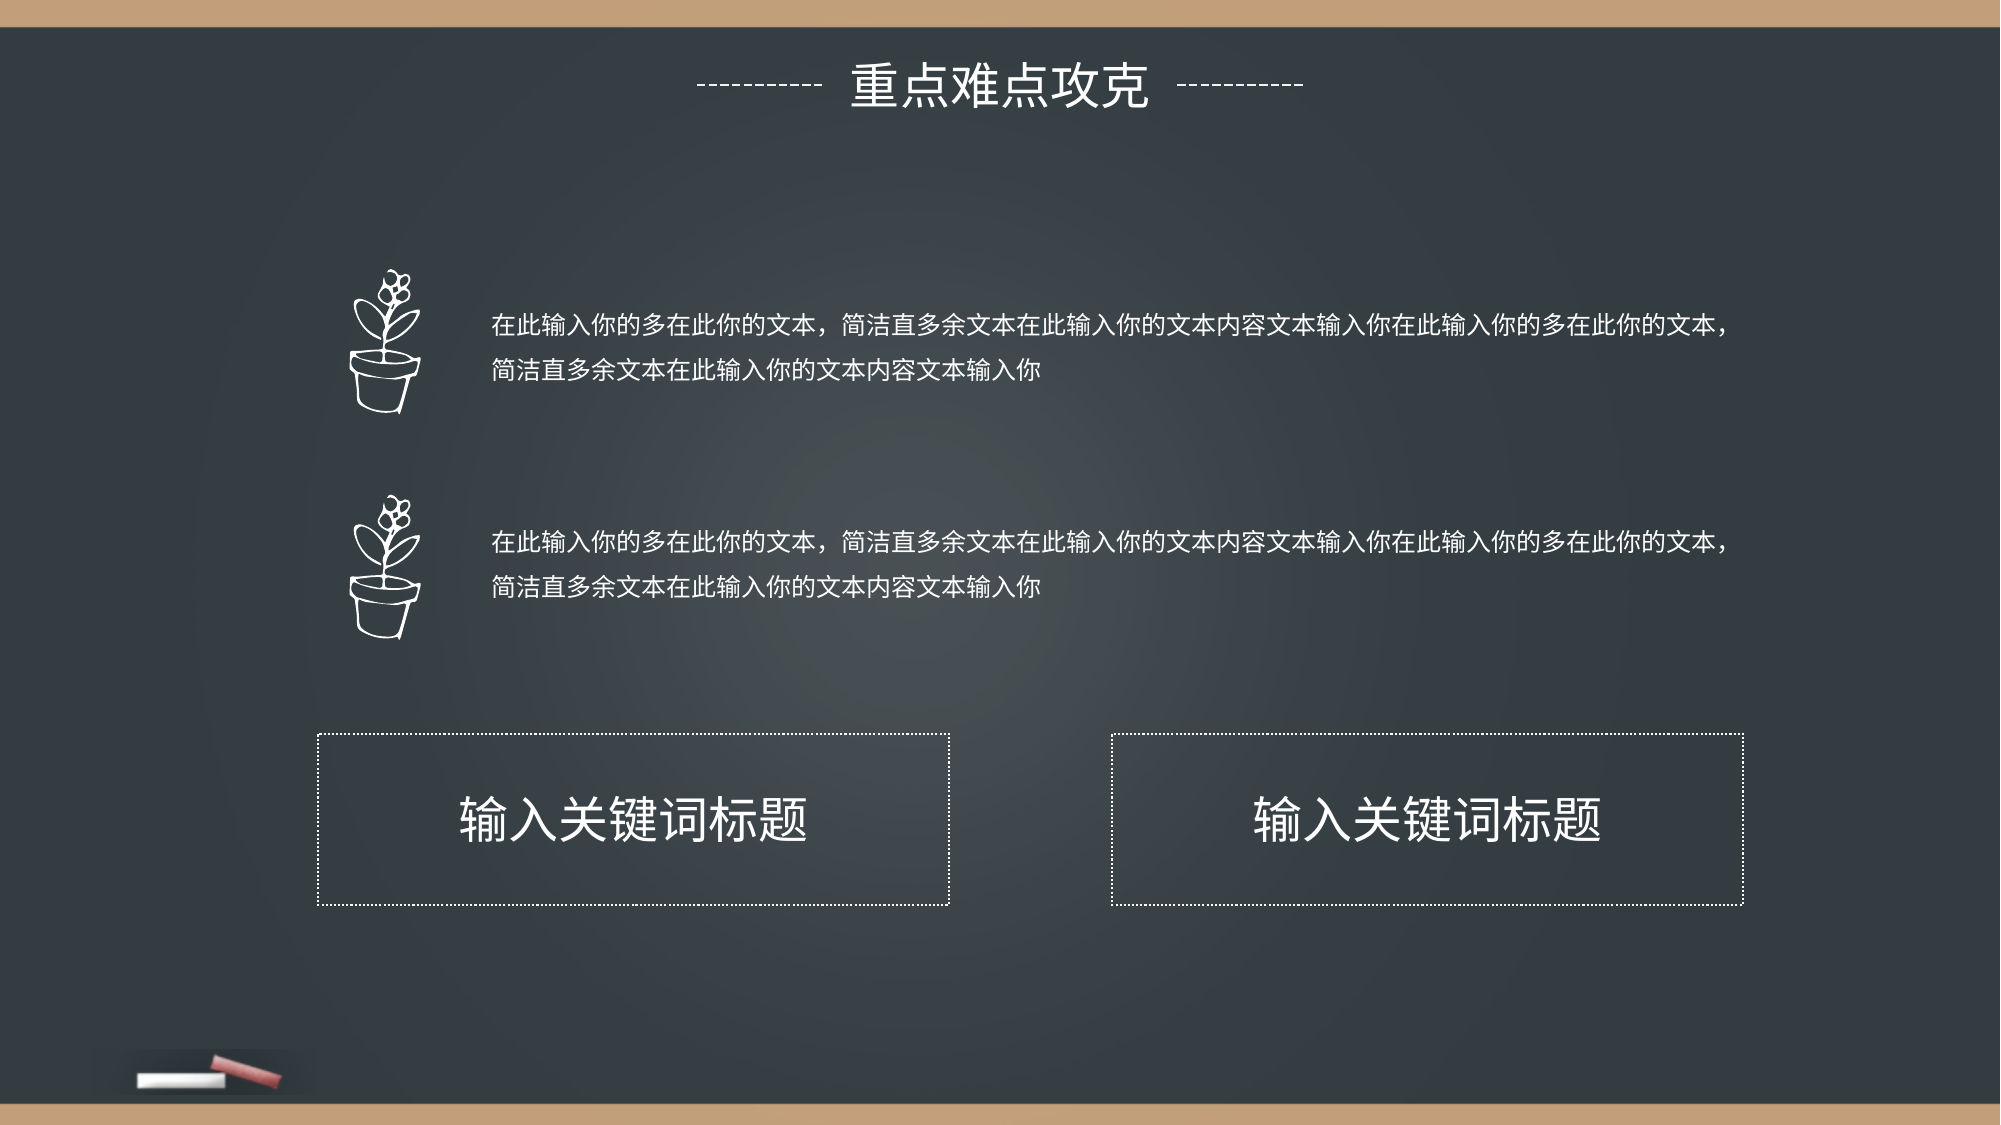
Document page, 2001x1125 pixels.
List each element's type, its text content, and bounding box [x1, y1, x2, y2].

text_box 在此输入你的多在此你的文本，简洁直多余文本在此输入你的文本内容文本输入你在此输入你的多在此你的文本，简洁直多余文本在此输入你的文本内容文本输入你 [476, 504, 1748, 609]
text_box [317, 733, 950, 906]
text_box [1111, 733, 1744, 906]
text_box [696, 47, 1304, 123]
text_box 输入关键词标题 [443, 781, 824, 857]
text_box 在此输入你的多在此你的文本，简洁直多余文本在此输入你的文本内容文本输入你在此输入你的多在此你的文本，简洁直多余文本在此输入你的文本内容文本输入你 [476, 287, 1748, 392]
picture [0, 0, 2000, 1125]
text_box 输入关键词标题 [1237, 781, 1618, 857]
